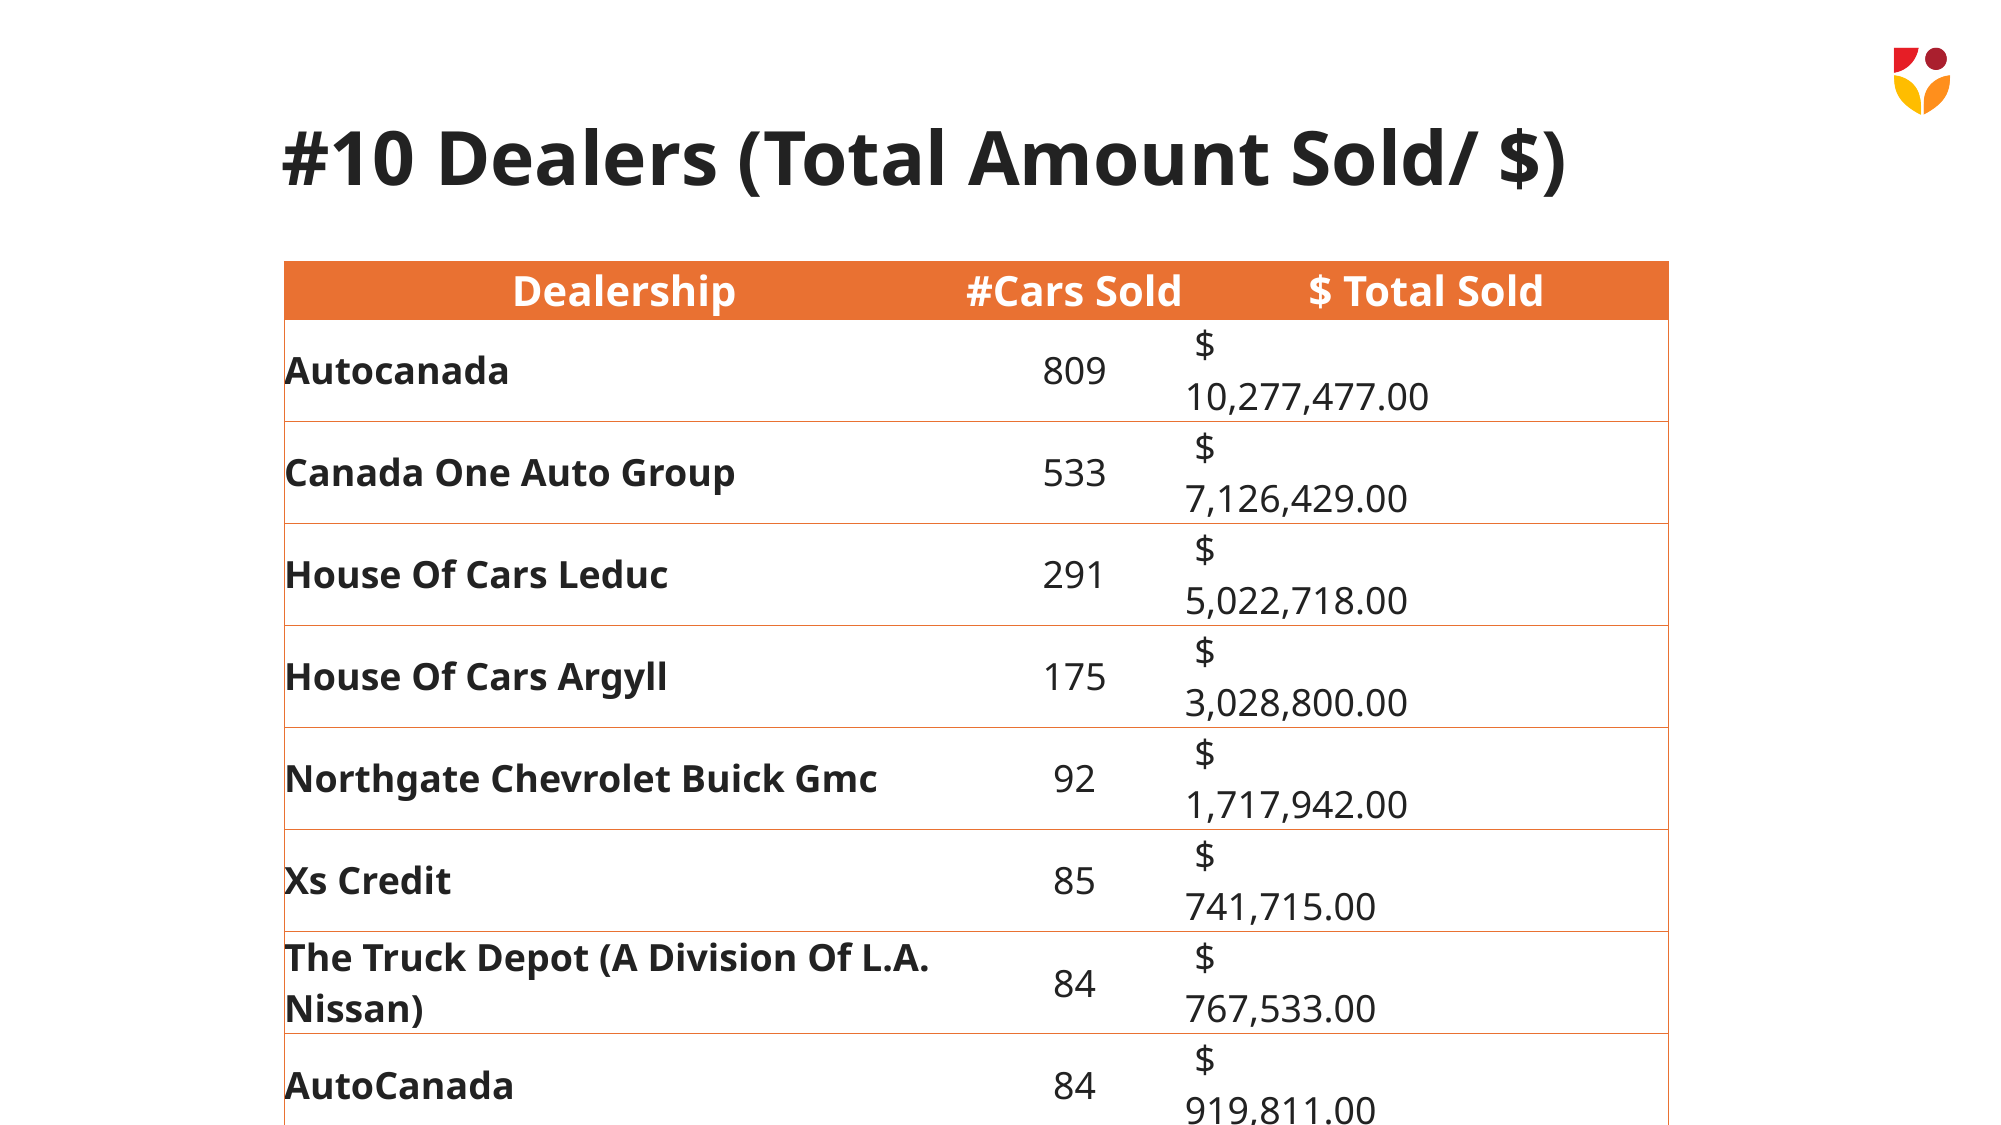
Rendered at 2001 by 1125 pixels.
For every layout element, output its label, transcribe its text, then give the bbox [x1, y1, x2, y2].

table_cell 84 [965, 932, 1185, 1033]
table_cell Xs Credit [285, 830, 965, 931]
table_cell $ 7,126,429.00 [1185, 422, 1668, 523]
table_cell Northgate Chevrolet Buick Gmc [285, 728, 965, 829]
table_cell 84 [965, 1034, 1185, 1125]
table_cell $ 10,277,477.00 [1185, 320, 1668, 421]
table_cell 92 [965, 728, 1185, 829]
table_cell House Of Cars Leduc [285, 524, 965, 625]
table_cell $ 5,022,718.00 [1185, 524, 1668, 625]
table_cell $ 3,028,800.00 [1185, 626, 1668, 727]
table_header Dealership [285, 262, 965, 319]
picture [1883, 39, 1957, 123]
table_cell $ 767,533.00 [1185, 932, 1668, 1033]
table_cell House Of Cars Argyll [285, 626, 965, 727]
table_cell $ 741,715.00 [1185, 830, 1668, 931]
title #10 Dealers (Total Amount Sold/ $) [266, 53, 1669, 262]
table_cell 291 [965, 524, 1185, 625]
table_cell AutoCanada [285, 1034, 965, 1125]
table_cell 85 [965, 830, 1185, 931]
table_cell Autocanada [285, 320, 965, 421]
table_cell 809 [965, 320, 1185, 421]
table_header #Cars Sold [965, 262, 1185, 319]
table_cell $ 919,811.00 [1185, 1034, 1668, 1125]
table_cell $ 1,717,942.00 [1185, 728, 1668, 829]
table_cell The Truck Depot (A Division Of L.A. Nissan) [285, 932, 965, 1033]
table_header $ Total Sold [1185, 262, 1668, 319]
table_cell 533 [965, 422, 1185, 523]
table_cell 175 [965, 626, 1185, 727]
table_cell Canada One Auto Group [285, 422, 965, 523]
